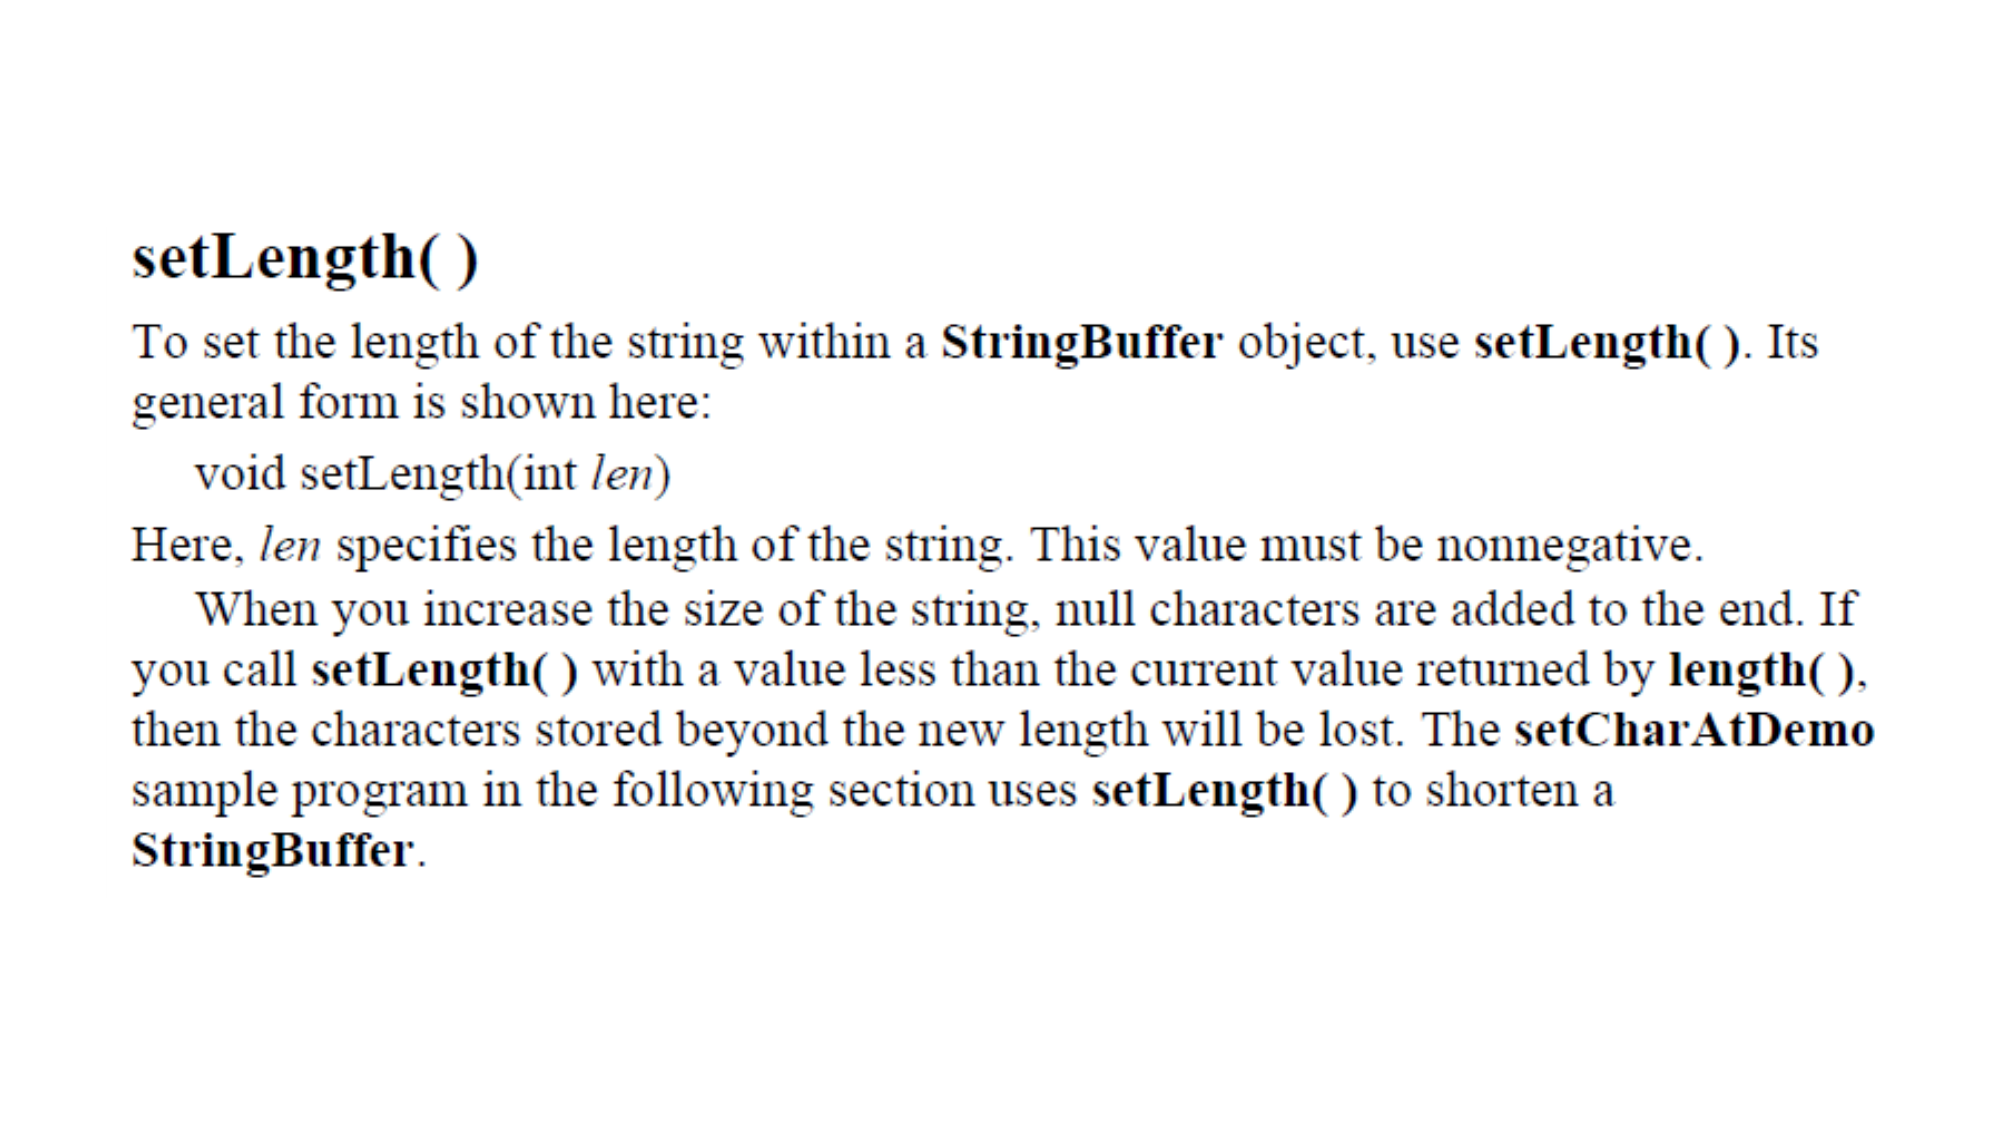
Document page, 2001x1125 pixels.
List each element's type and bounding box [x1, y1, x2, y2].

picture [105, 227, 1895, 898]
